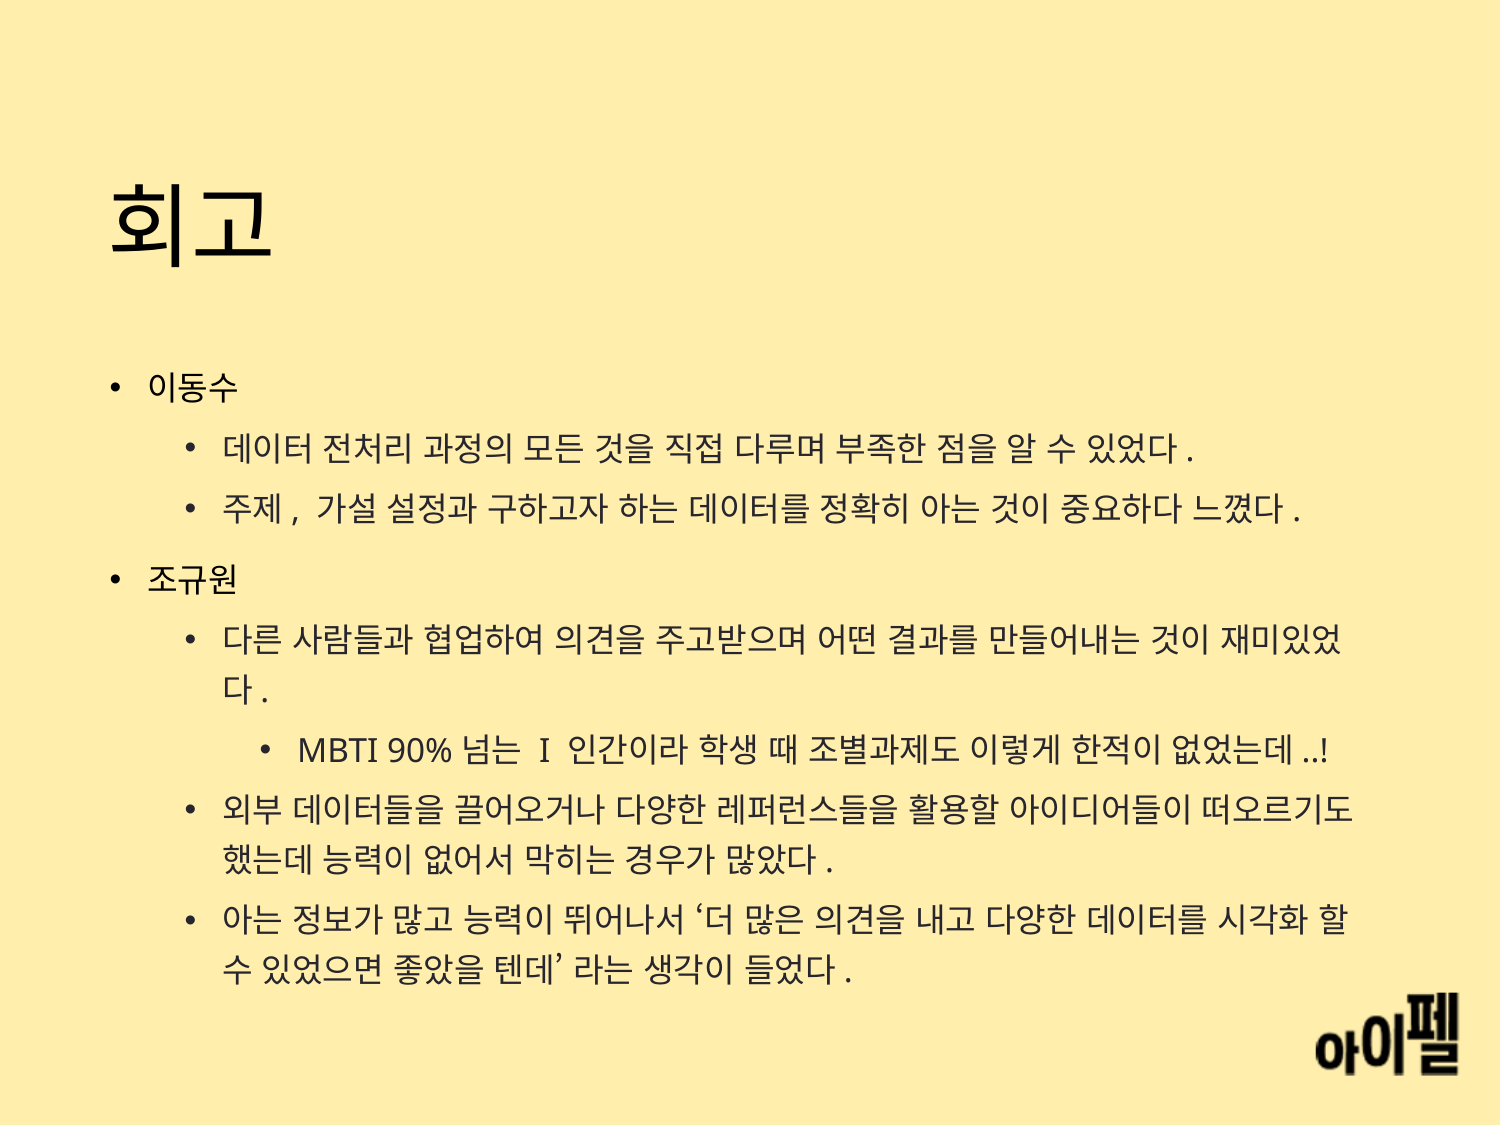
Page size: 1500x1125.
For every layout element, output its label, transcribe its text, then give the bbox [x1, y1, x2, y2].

title 회고 [92, 70, 1386, 289]
picture [1252, 940, 1494, 1125]
list 이동수 데이터 전처리 과정의 모든 것을 직접 다루며 부족한 점을 알 수 있었다. 주제, 가설 설정과 구하고자 하는 데이터를 정확히 아는 것이 중요하다 느꼈다. 조규원 다른 사람들과 협업하여 의견을 주고받으며 어떤 결과를 만들어내는 것이 재미있었다. MBTI 90%넘는 I 인간이라 학생 때 조별과제도 이렇게 한적이 없었는데..! 외부 데이터들을 끌어오거나 다양한 레퍼런스들을 활용할 아이디어들이 떠오르기도 했는데 능력이 없어서 막히는 경우가 많았다. 아는 정보가 많고 능력이 뛰어나서 ‘더 많은 의견을 내고 다양한 데이터를 시각화 할 수 있었으면 좋았을 텐데’ 라는 생각이 들었다. [94, 349, 1389, 1064]
